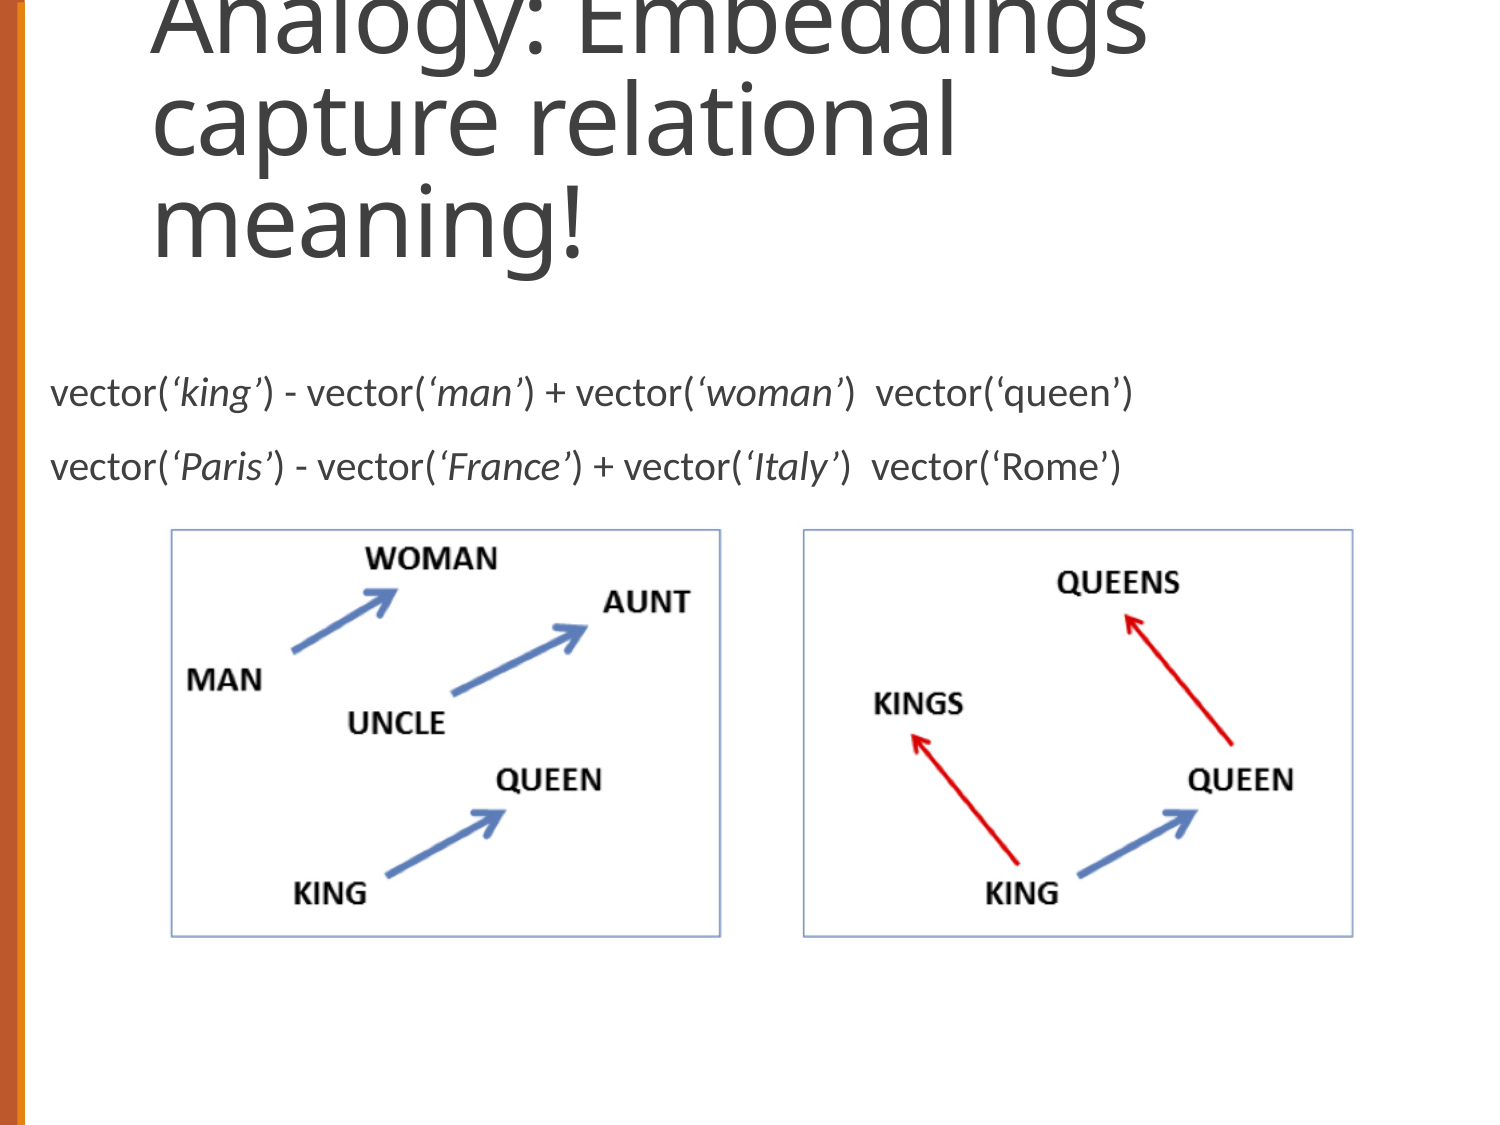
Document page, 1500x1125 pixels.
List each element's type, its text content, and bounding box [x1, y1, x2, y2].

slide_number 31 [50, 912, 375, 969]
picture [165, 520, 1360, 947]
title Analogy: Embeddings capture relational meaning! [135, 47, 1373, 285]
